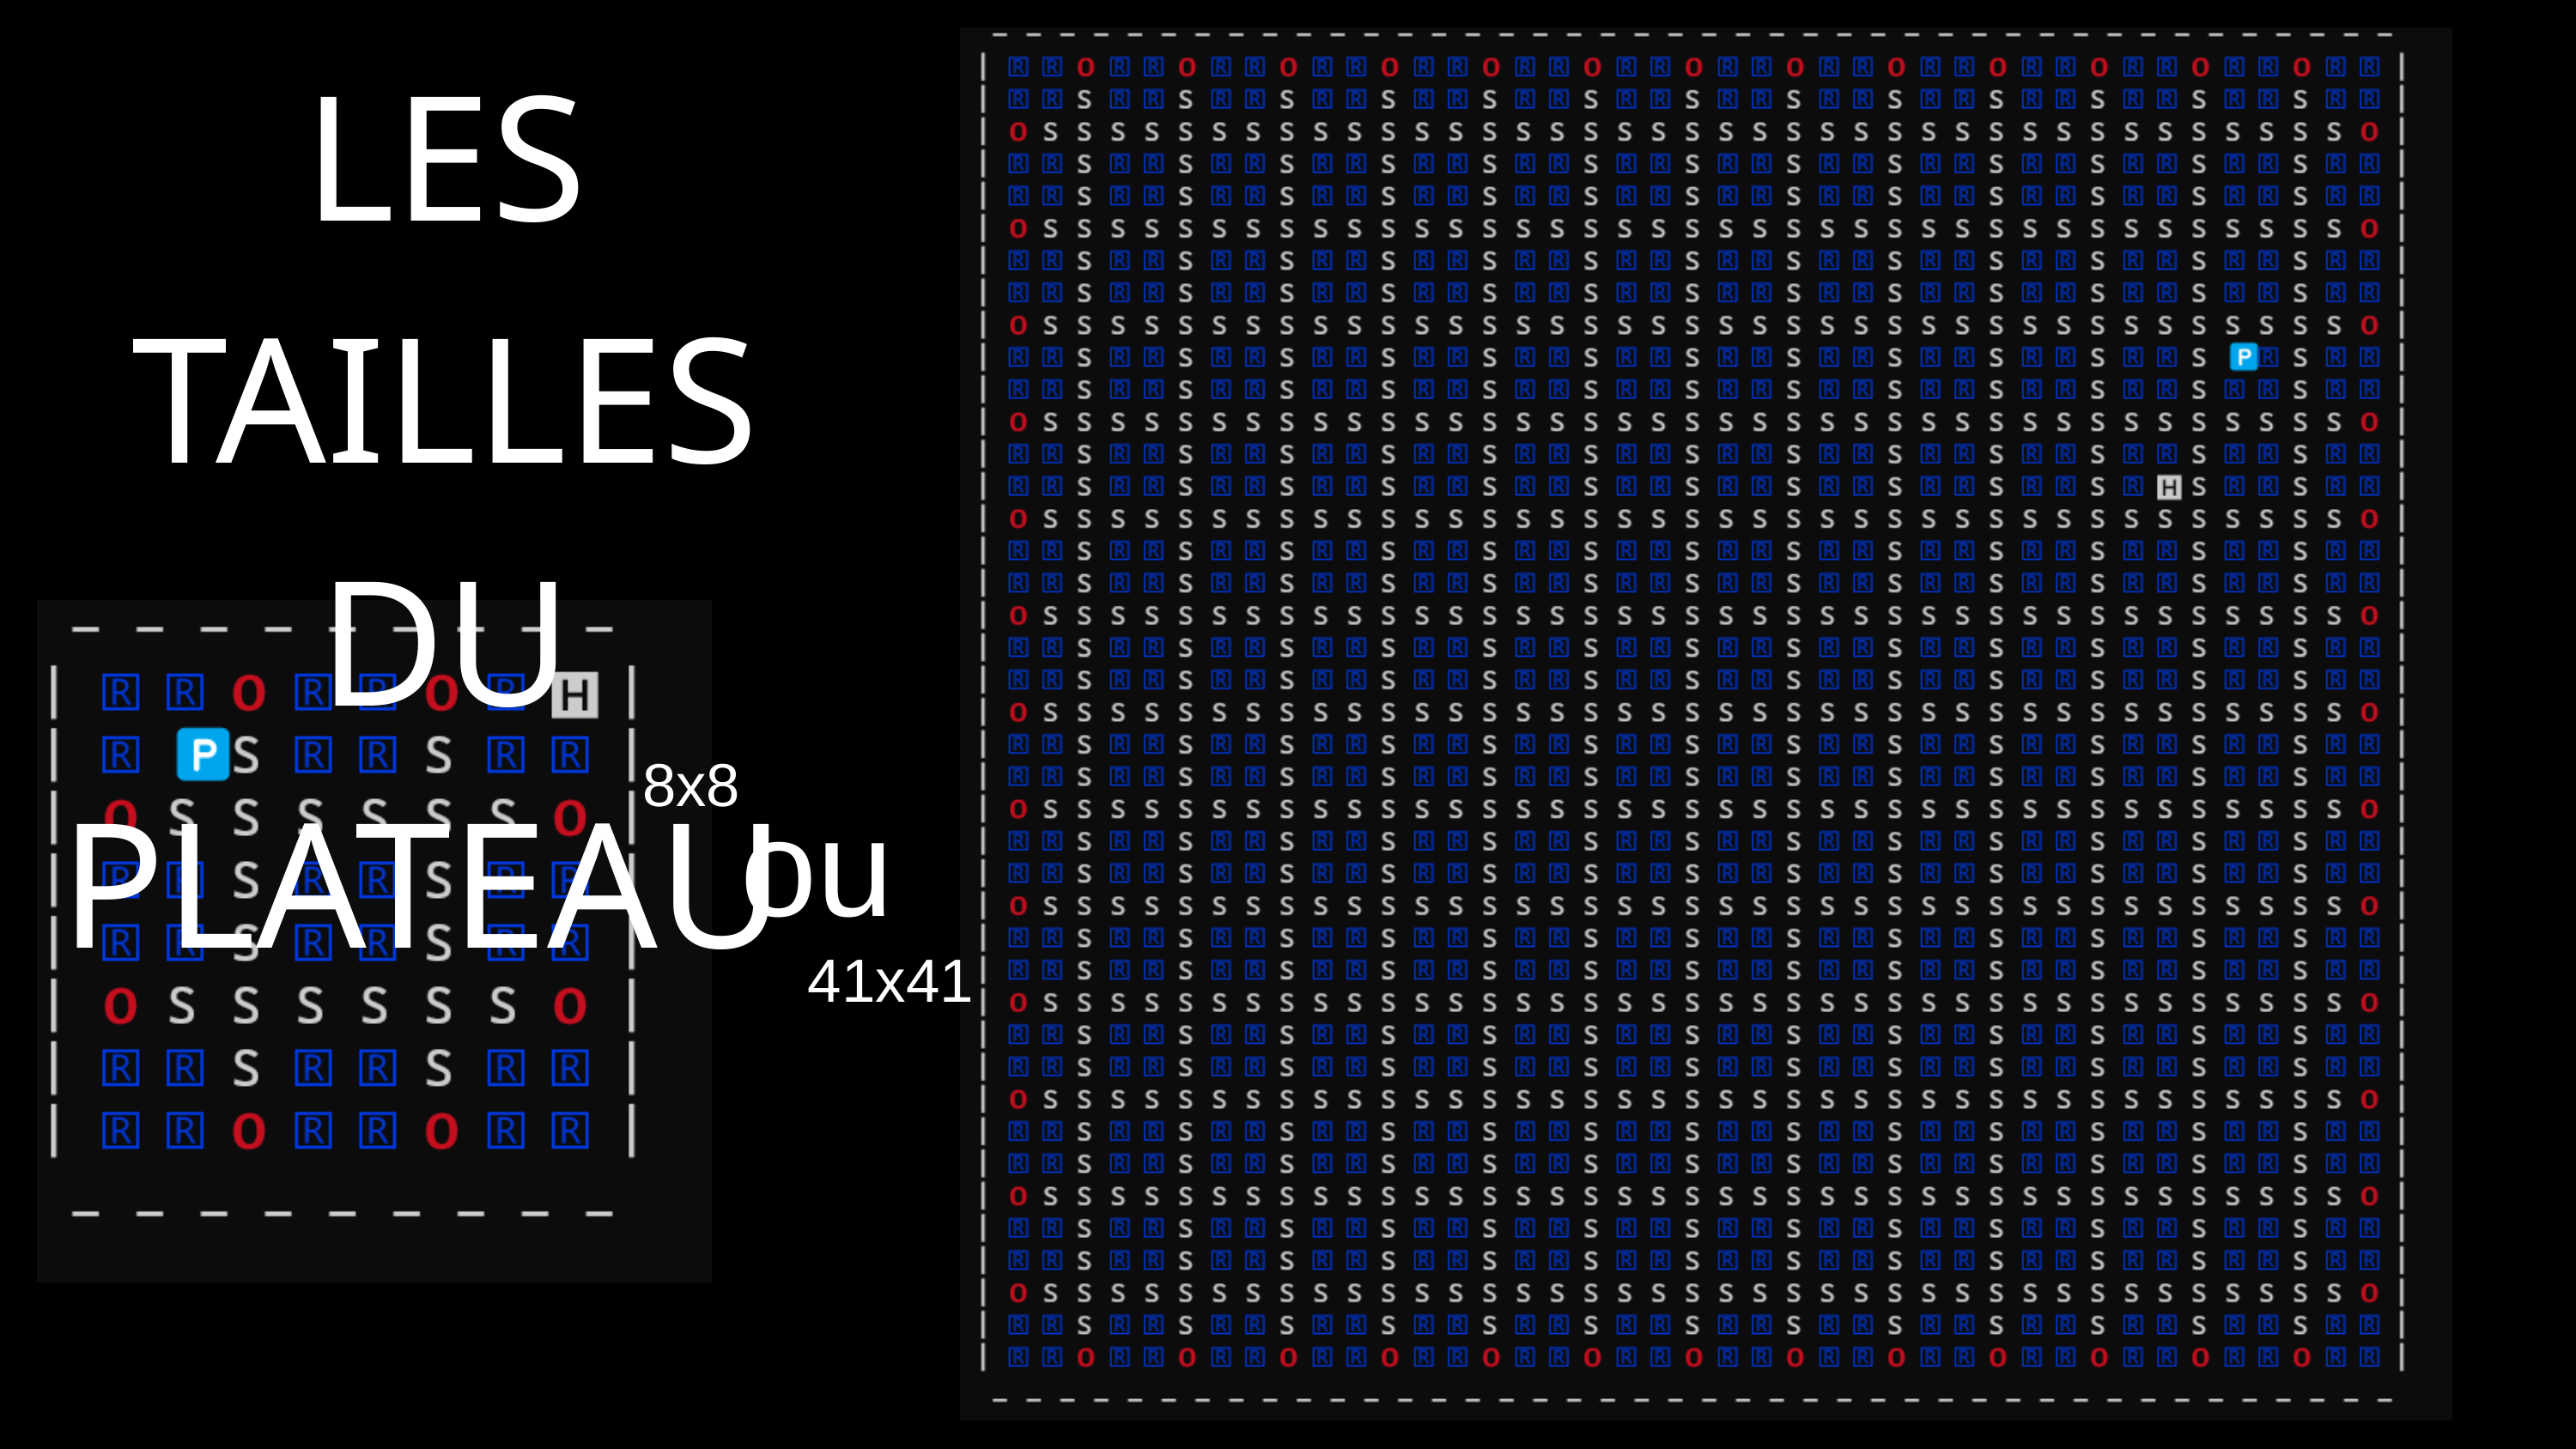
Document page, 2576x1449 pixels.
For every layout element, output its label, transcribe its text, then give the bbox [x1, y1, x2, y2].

text_box 8x8 [642, 733, 741, 904]
text_box LES TAILLES DU PLATEAU [0, 12, 891, 984]
text_box ou [740, 751, 933, 945]
text_box [960, 27, 2452, 1421]
text_box [37, 984, 713, 1282]
text_box 41x41 [807, 929, 975, 1015]
